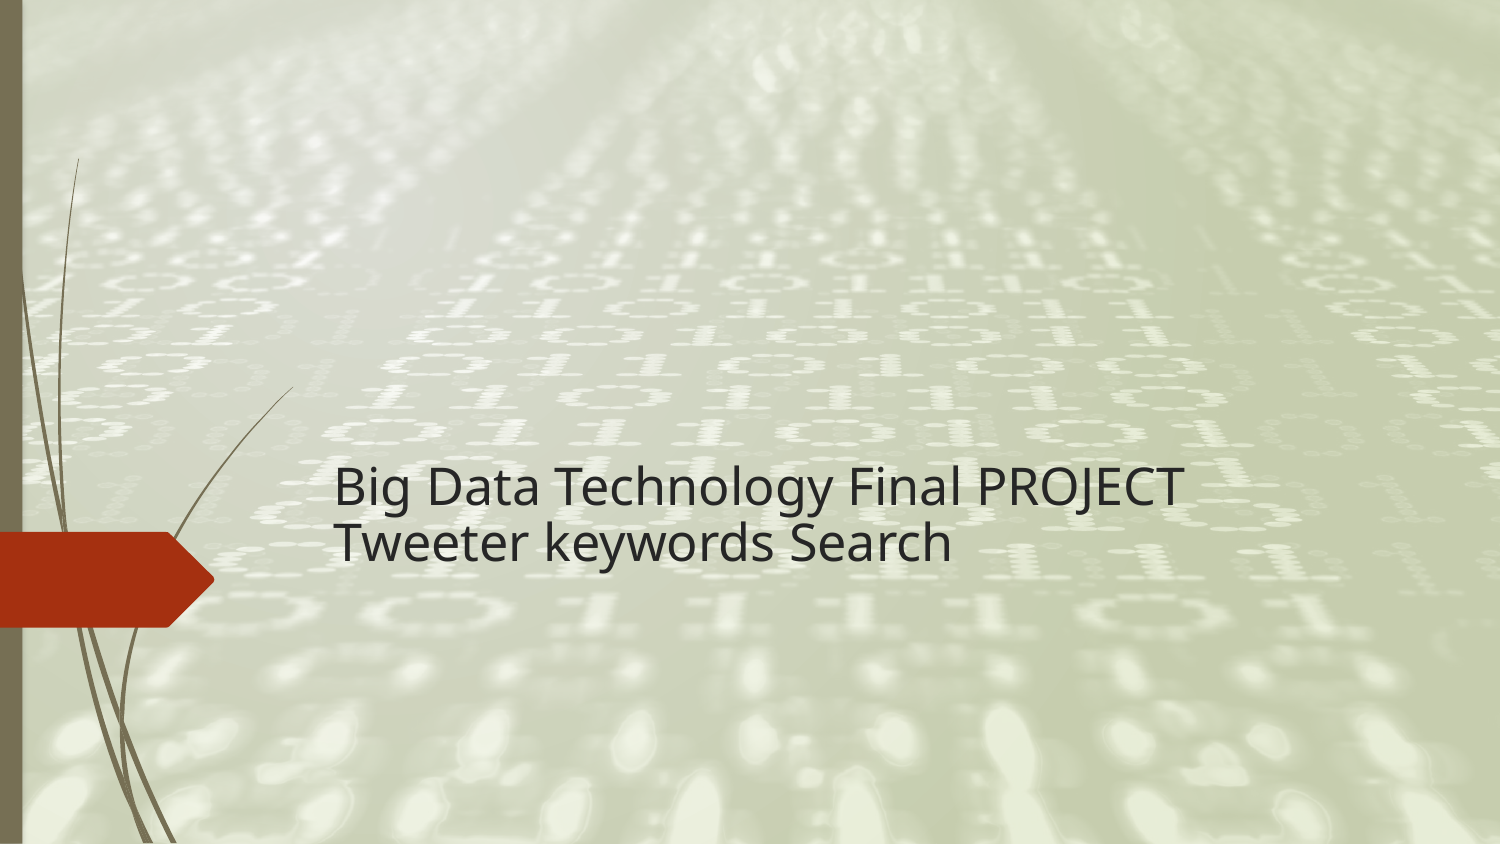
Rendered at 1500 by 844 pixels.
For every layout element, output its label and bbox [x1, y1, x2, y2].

text_box [3, 0, 294, 844]
picture [294, 0, 1500, 844]
